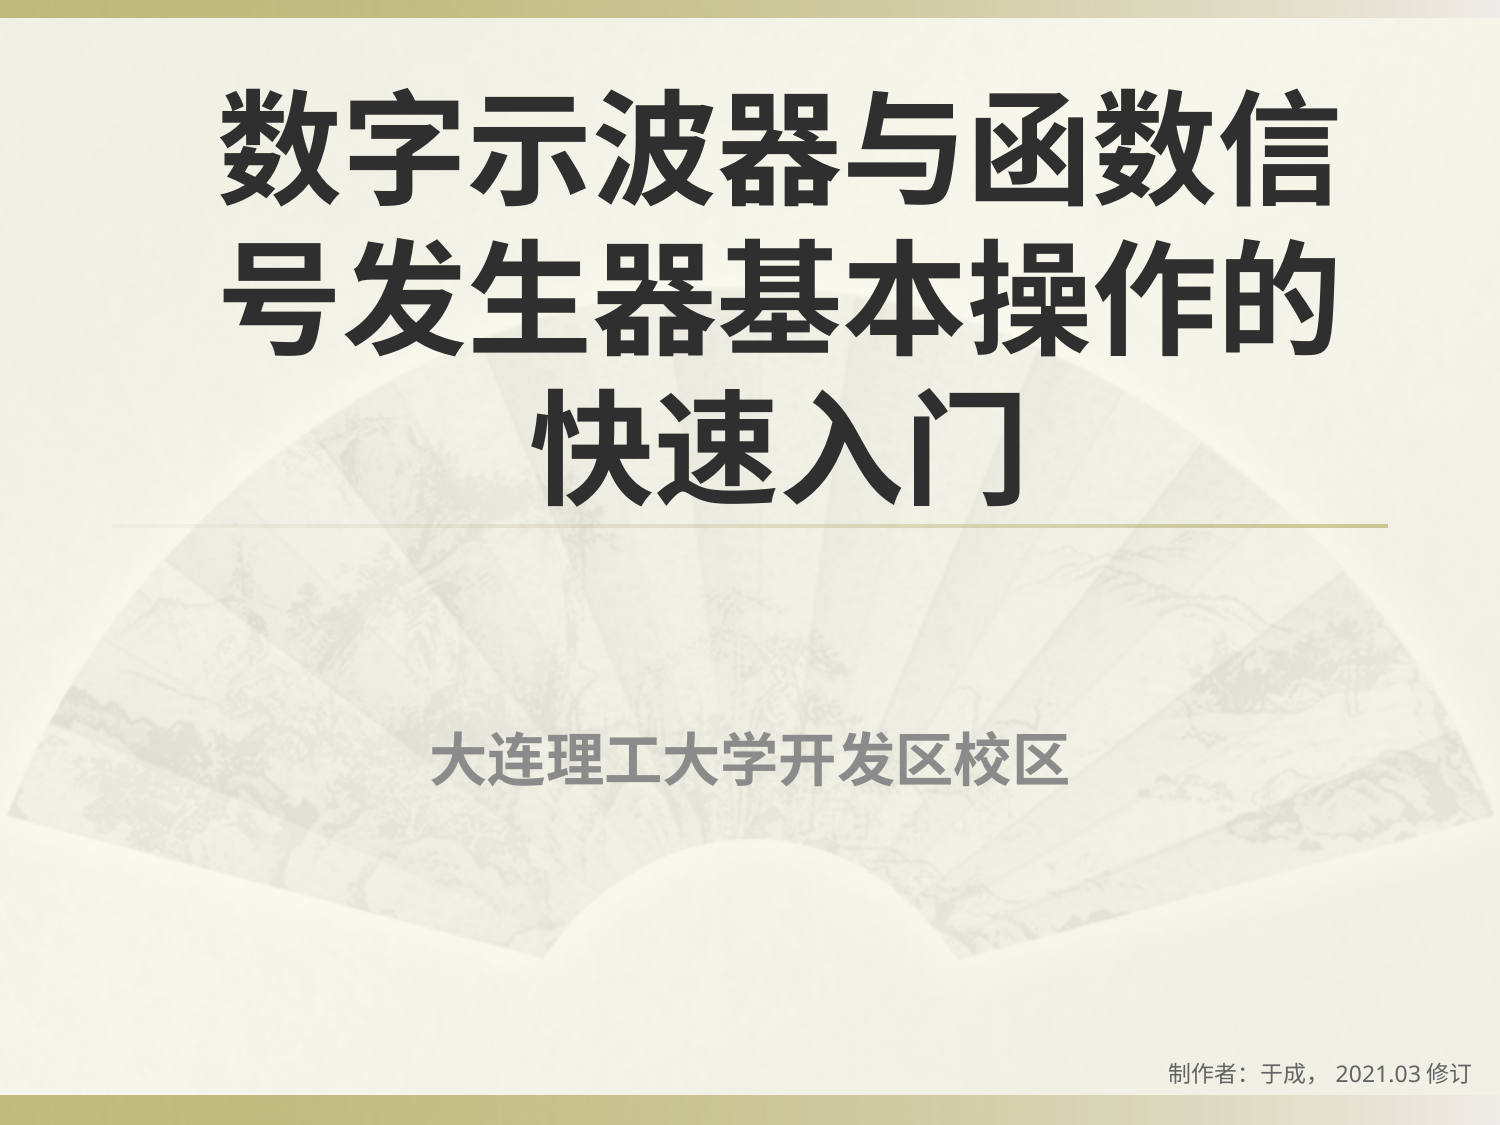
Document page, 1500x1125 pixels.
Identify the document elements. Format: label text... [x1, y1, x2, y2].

title 数字示波器与函数信号发生器基本操作的快速入门 [159, 66, 1400, 528]
footer 制作者：于成，2021.03修订 [875, 1050, 1488, 1097]
subtitle 大连理工大学开发区校区 [225, 716, 1275, 815]
